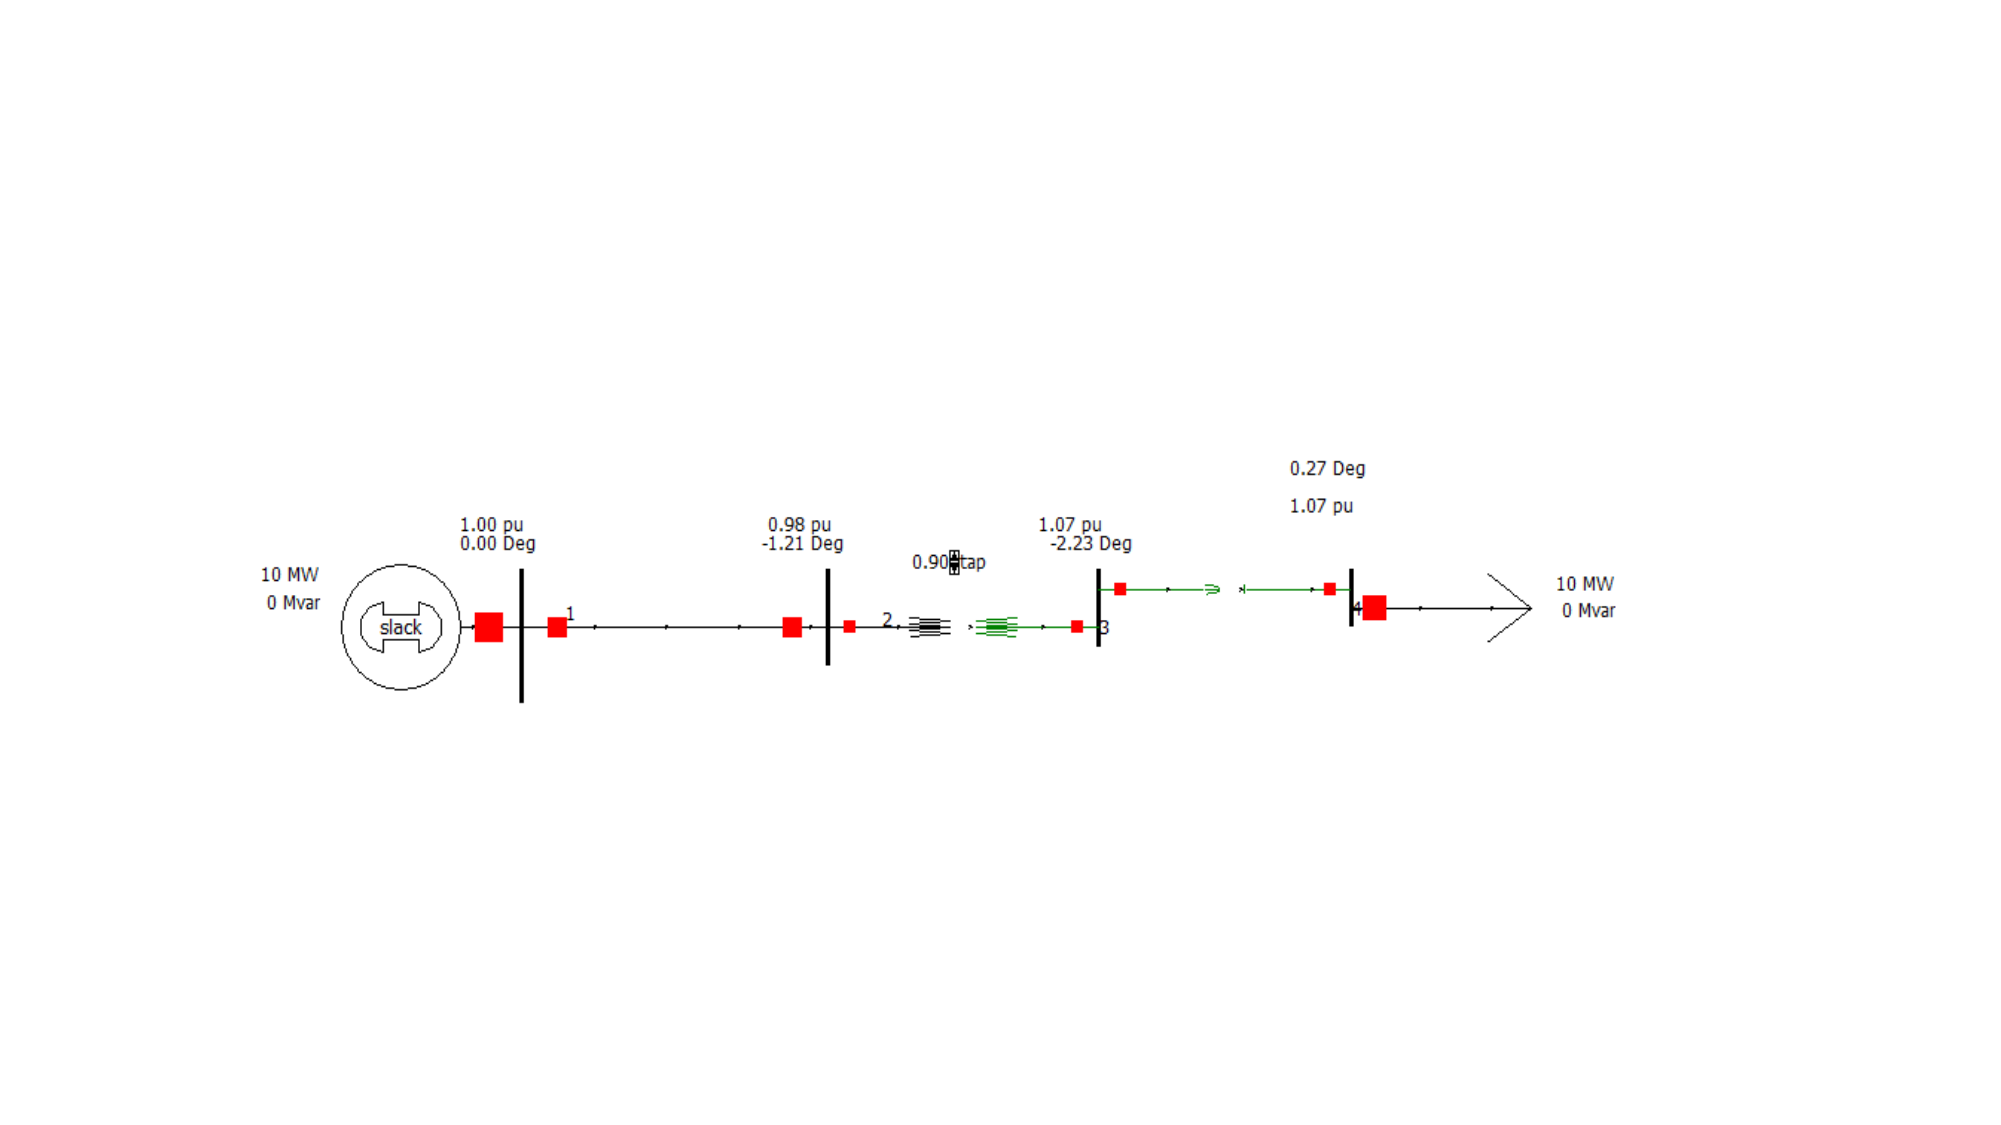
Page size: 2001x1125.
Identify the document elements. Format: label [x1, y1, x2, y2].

list [246, 377, 1632, 748]
